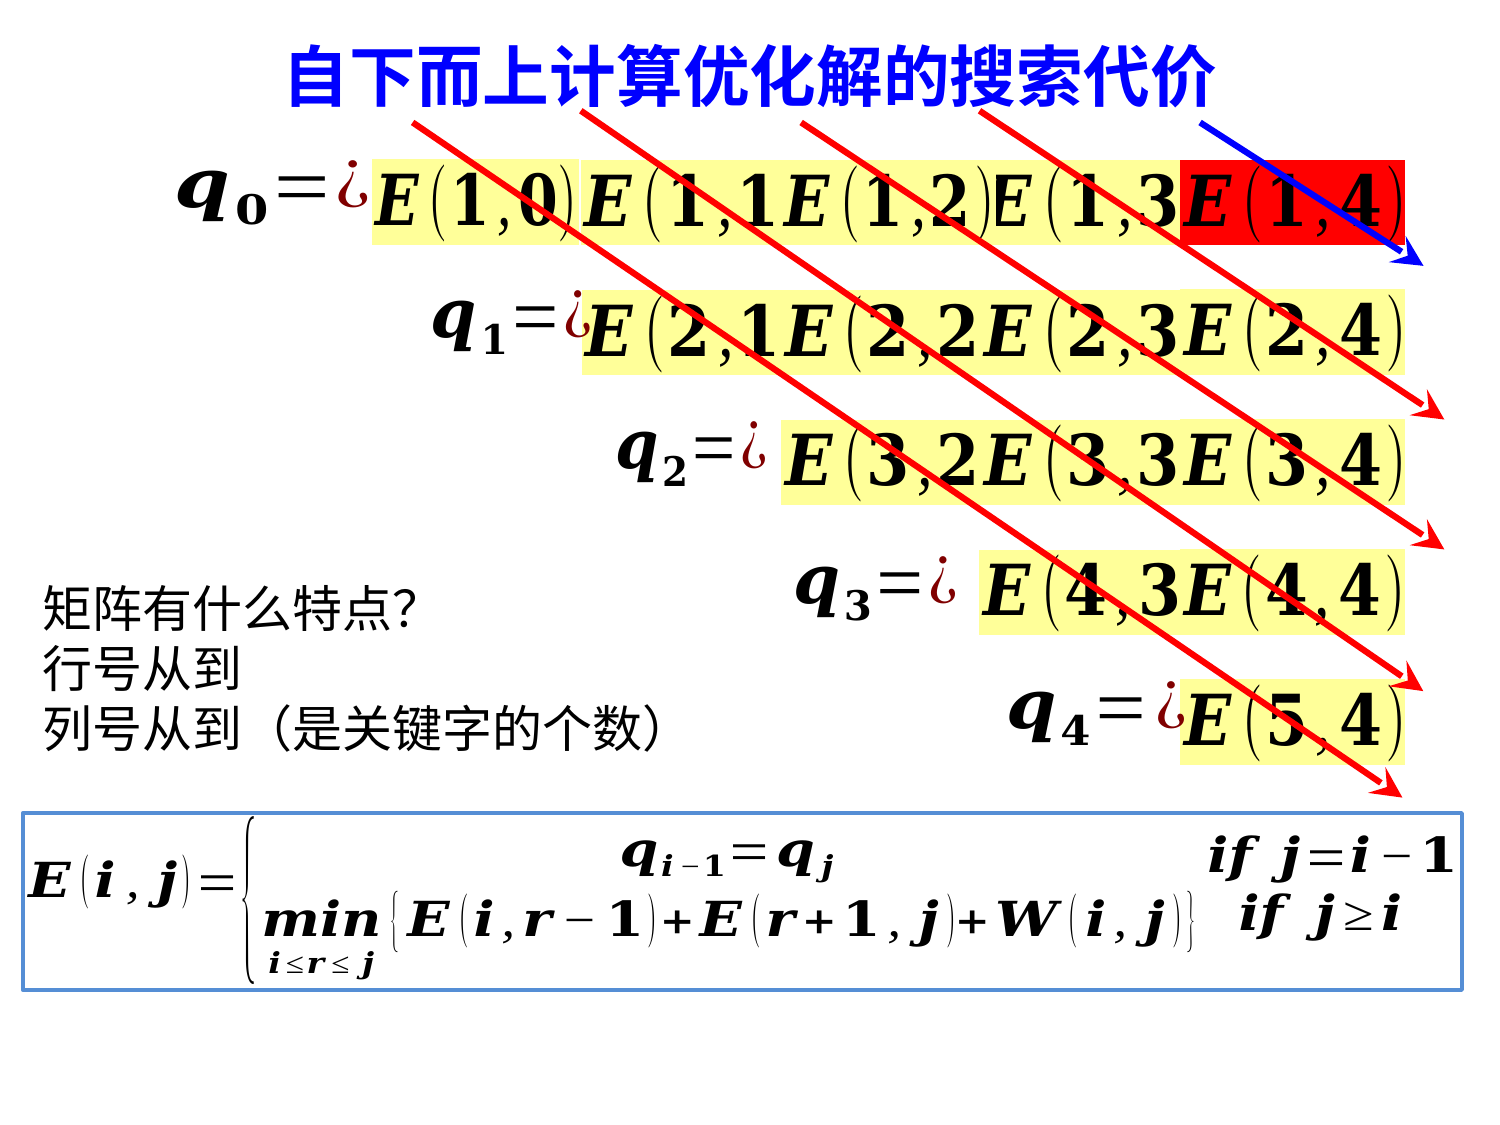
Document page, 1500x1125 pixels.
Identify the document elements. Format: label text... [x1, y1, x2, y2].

text_box [1400, 670, 1424, 692]
text_box [1421, 529, 1445, 550]
text_box [1379, 777, 1403, 798]
text_box [1400, 246, 1424, 266]
text_box 自下而上计算优化解的搜索代价 [0, 27, 1500, 123]
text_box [1055, 435, 1084, 455]
text_box [1421, 399, 1445, 420]
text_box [895, 455, 940, 485]
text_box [1298, 606, 1319, 623]
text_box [1394, 682, 1405, 687]
